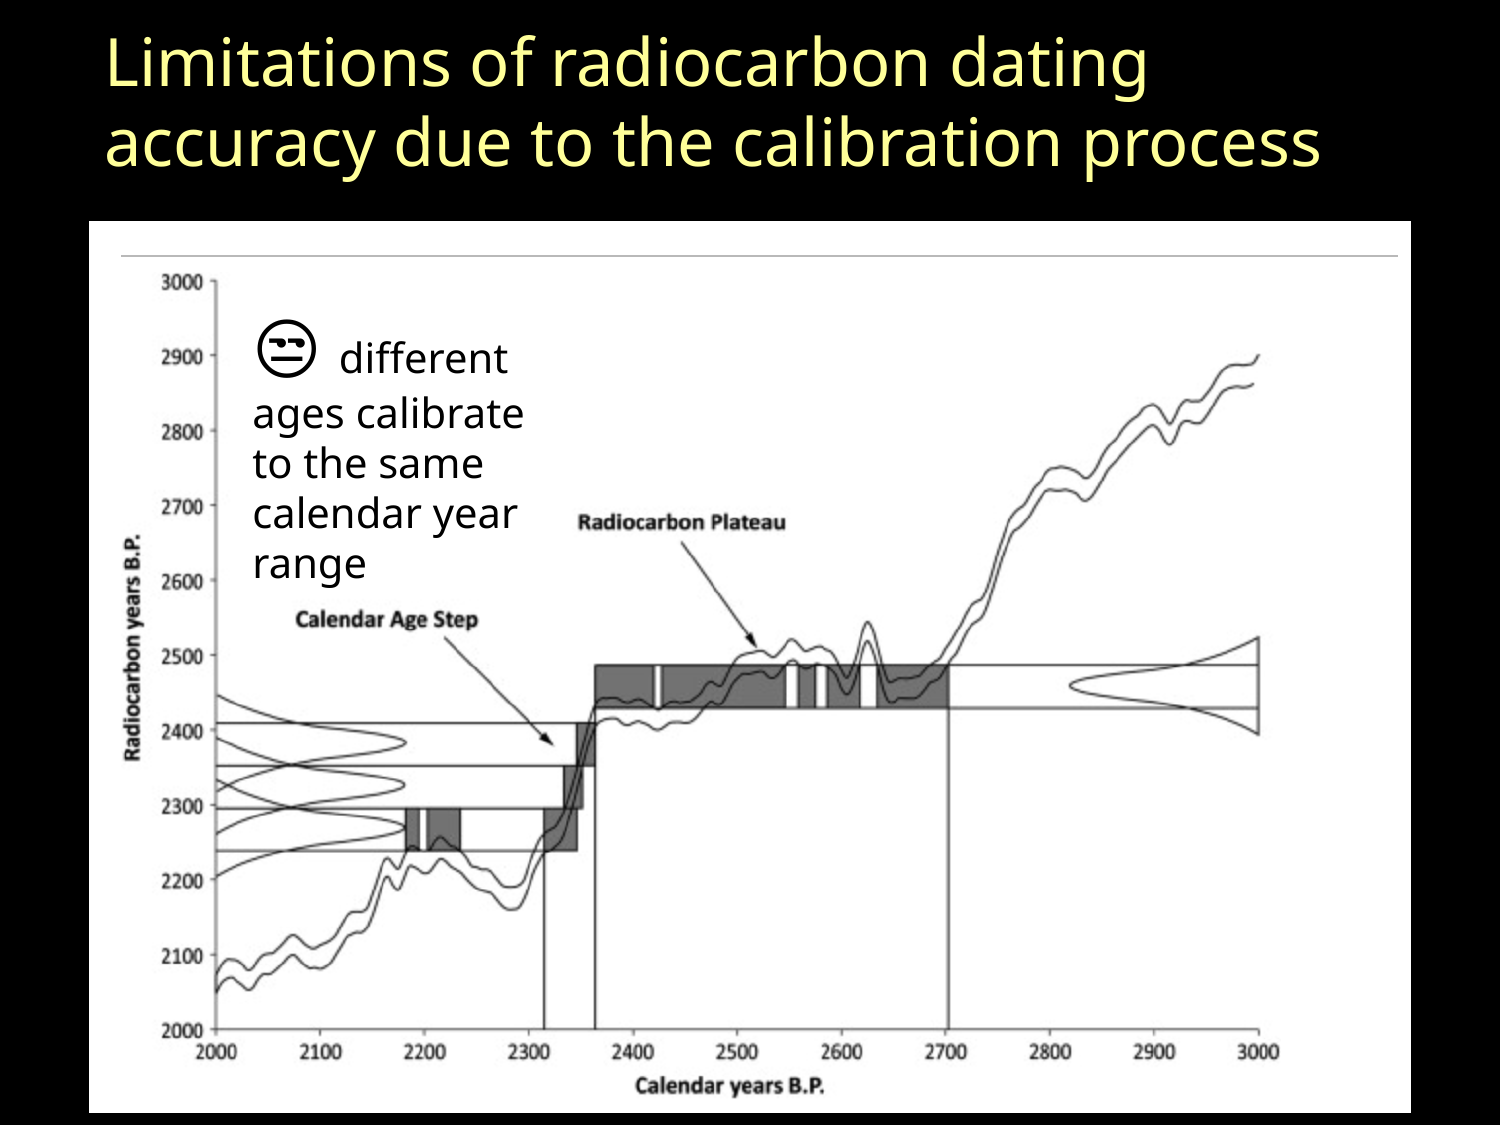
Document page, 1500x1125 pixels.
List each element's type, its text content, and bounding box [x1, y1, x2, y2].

picture [89, 221, 1411, 1113]
text_box Limitations of radiocarbon dating accuracy due to the calibration process [89, 12, 1411, 188]
